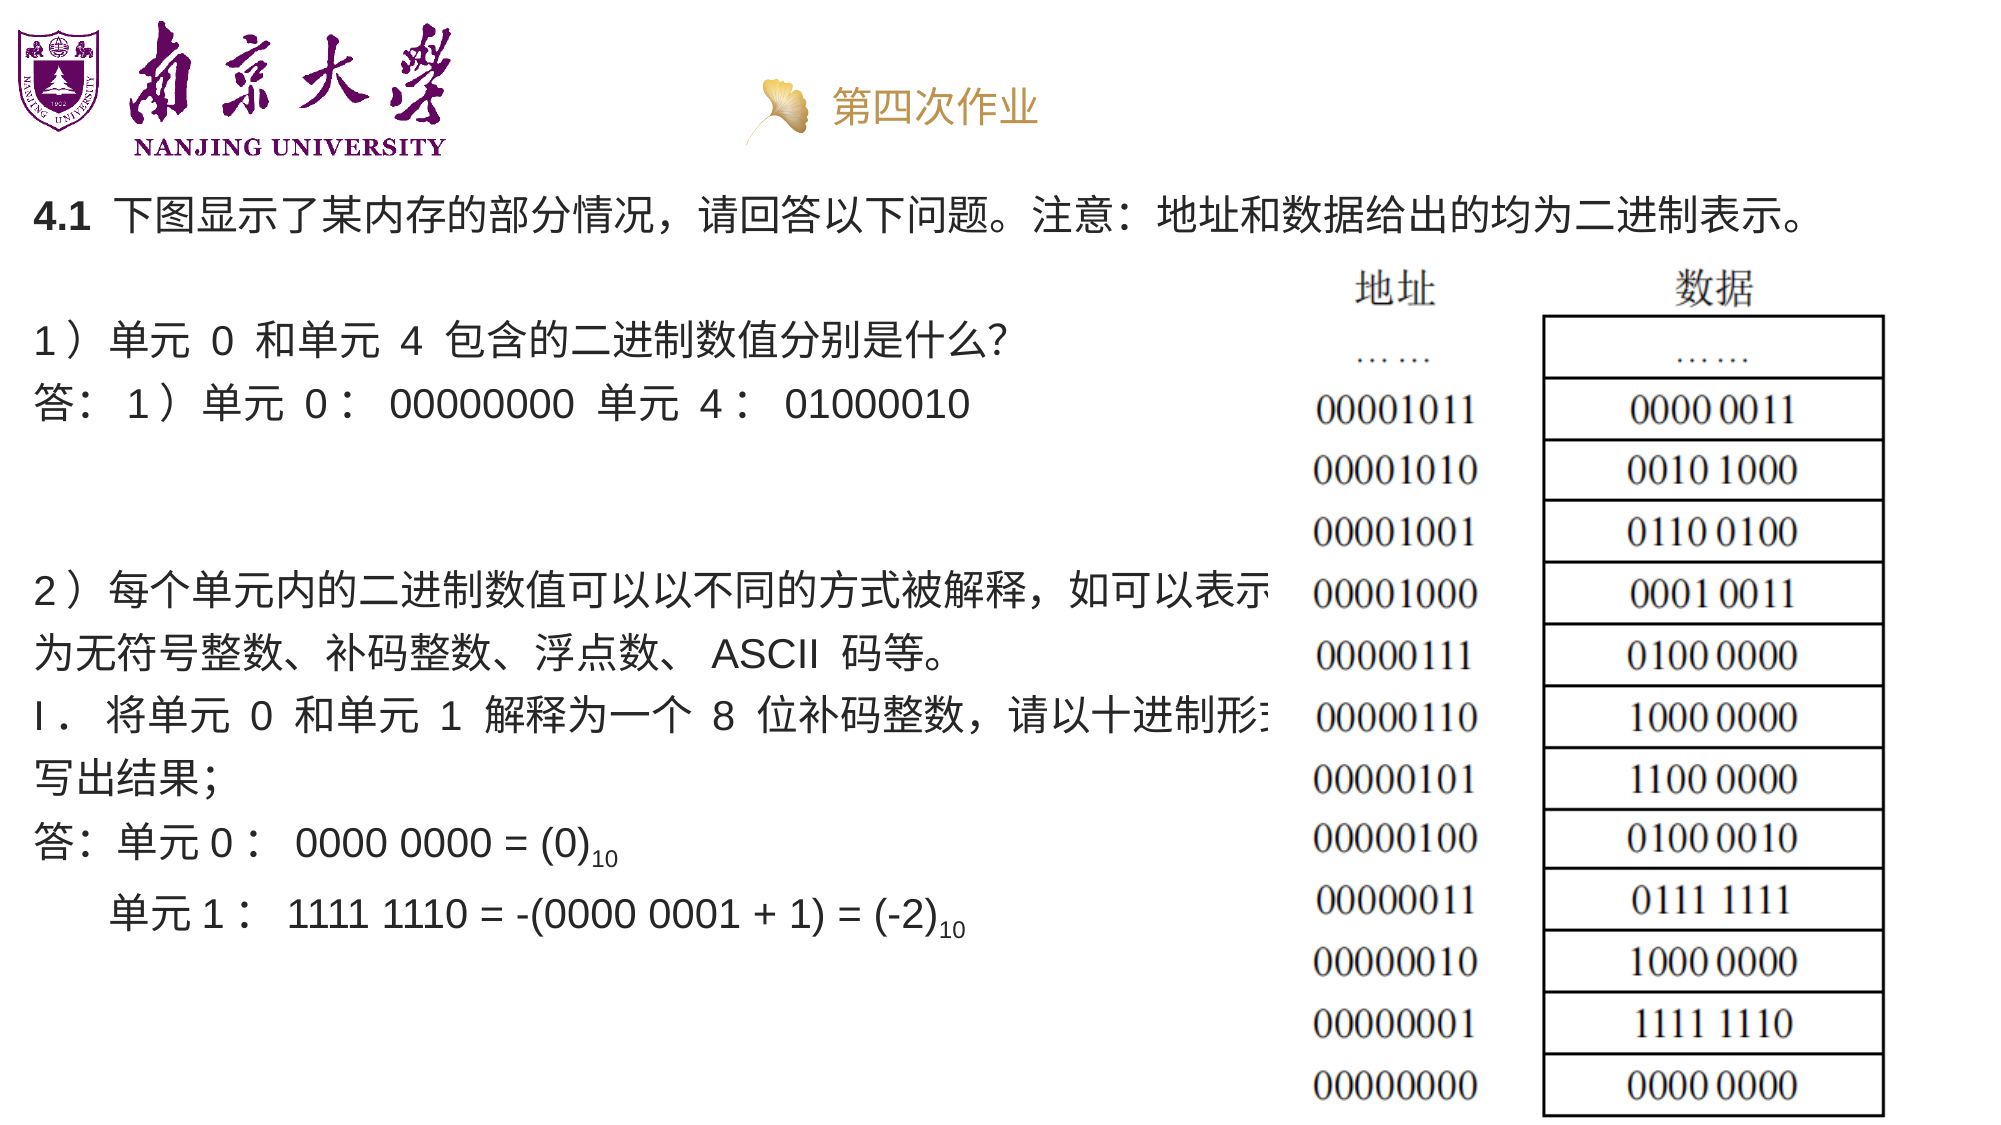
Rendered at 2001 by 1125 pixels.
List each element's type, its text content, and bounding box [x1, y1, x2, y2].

picture [731, 64, 830, 169]
text_box 第四次作业 [816, 73, 1226, 139]
text_box 4.1 下图显示了某内存的部分情况，请回答以下问题。注意：地址和数据给出的均为二进制表示。 1）单元 0 和单元 4 包含的二进制数值分别是什么？ 答：1）单元 0：00000000 单元 4：01000010 2）每个单元内的二进制数值可以以不同的方式被解释，如可以表示 为无符号整数、补码整数、浮点数、ASCII 码等。 I． 将单元 0 和单元 1 解释为一个 8 位补码整数，请以十进制形式 写出结果； 答：单元0：0000 0000 = (0)10 单元1：1111 1110 = -(0000 0001 + 1) = (-2)10 [18, 169, 1938, 579]
picture [1268, 261, 1938, 1125]
picture [18, 21, 451, 160]
